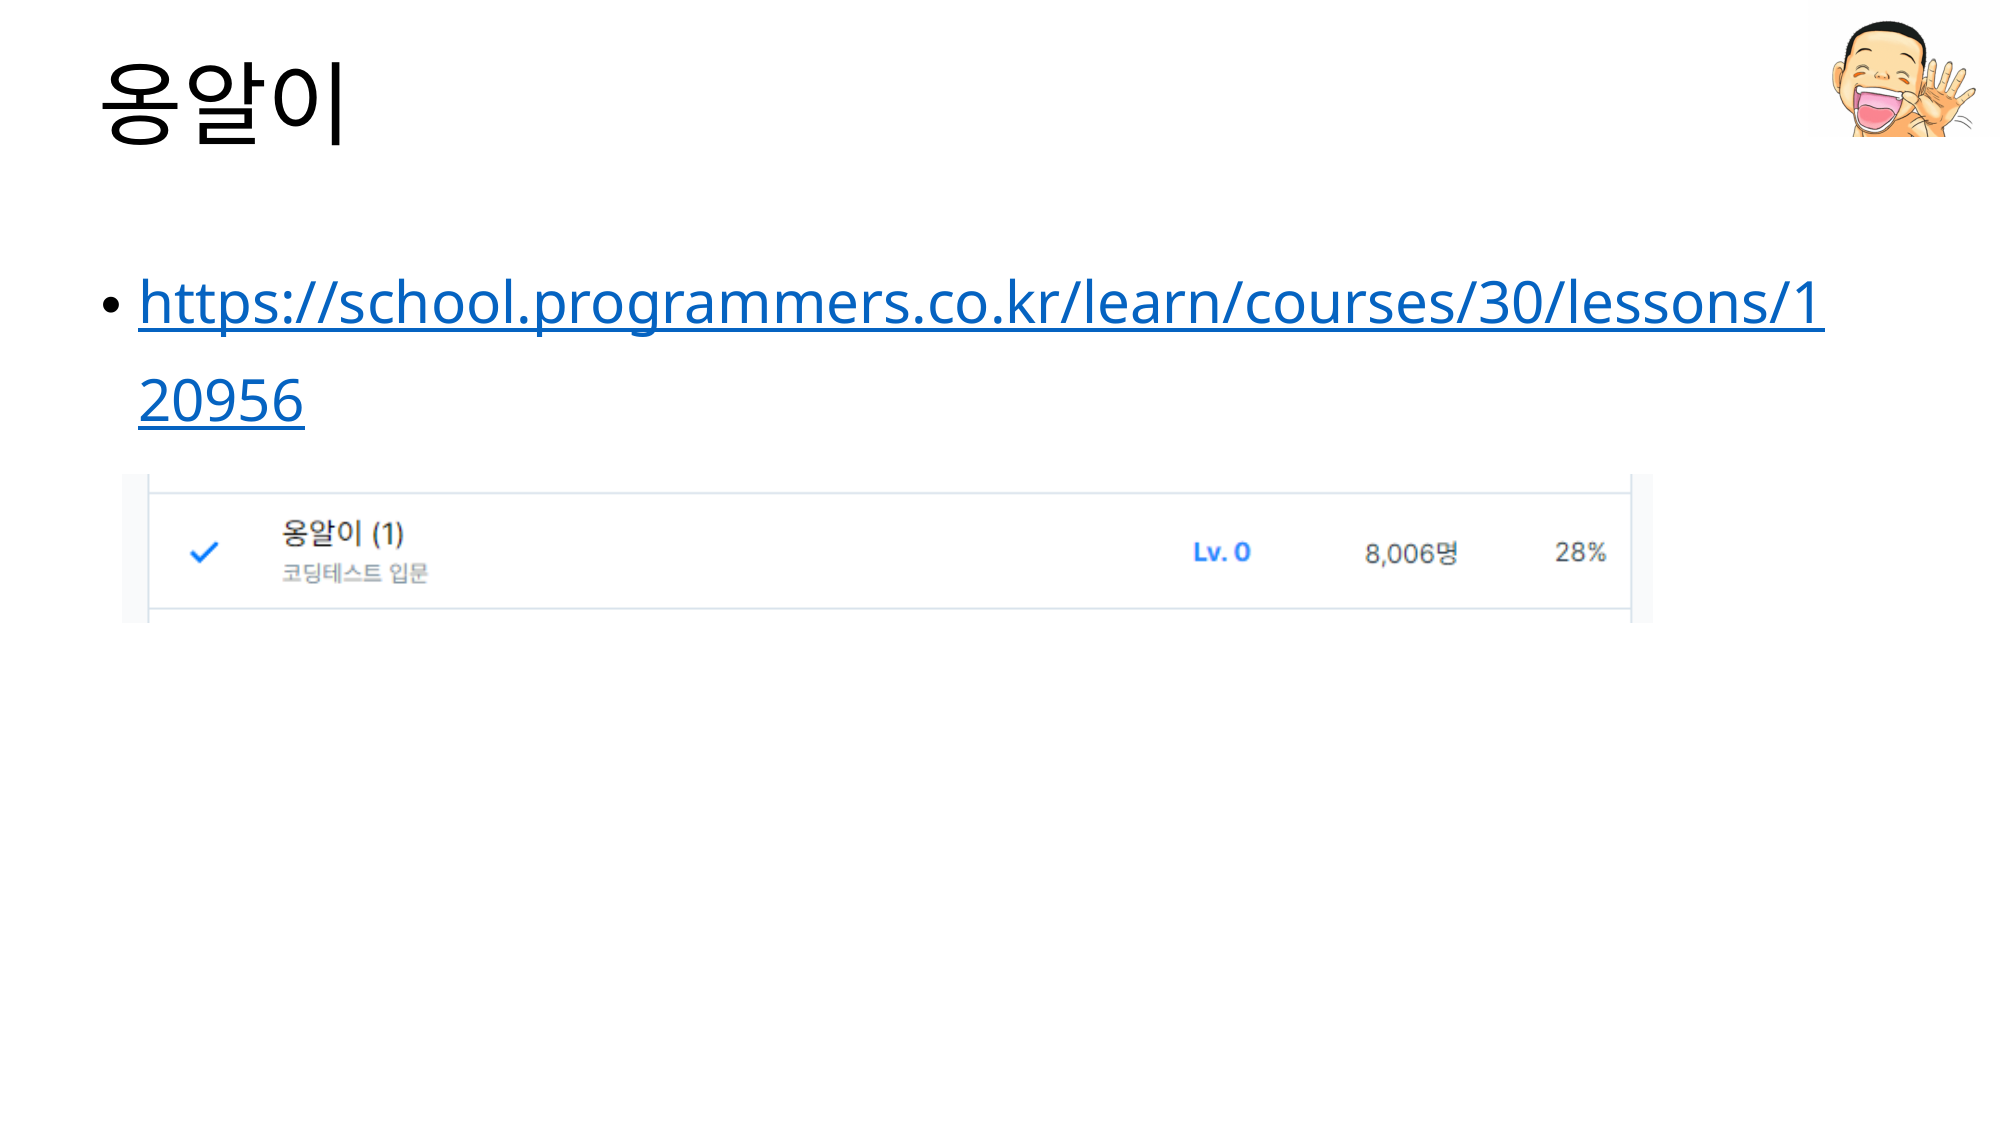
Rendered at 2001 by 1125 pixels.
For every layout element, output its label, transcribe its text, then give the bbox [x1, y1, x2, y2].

picture [1931, 0, 2000, 137]
title 옹알이 [83, 0, 1931, 218]
text_box https://school.programmers.co.kr/learn/courses/30/lessons/120956 [85, 217, 1863, 1077]
picture [121, 474, 1653, 623]
